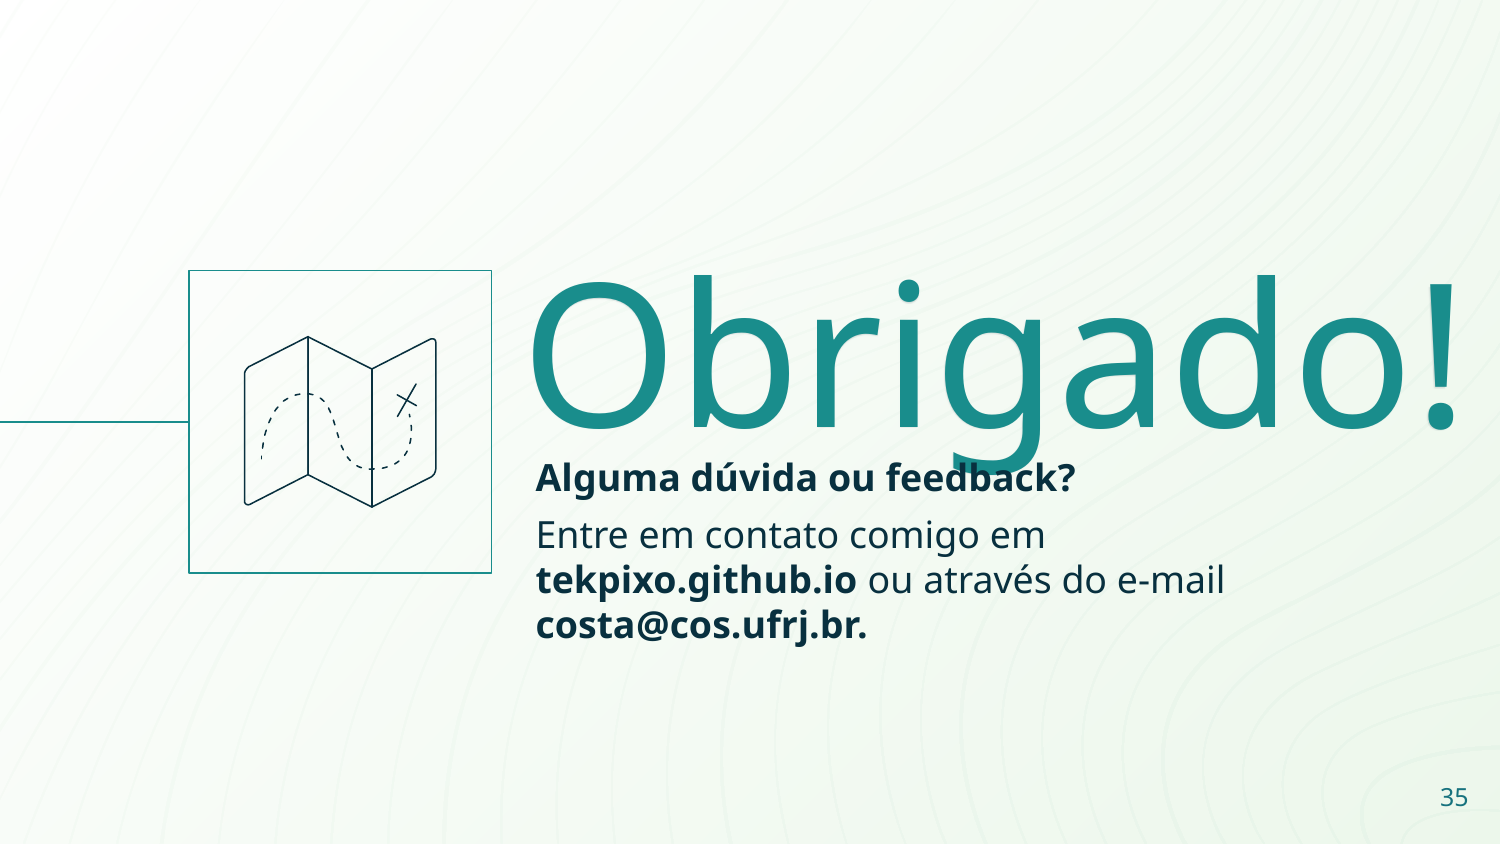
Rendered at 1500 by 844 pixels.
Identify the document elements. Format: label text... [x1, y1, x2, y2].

slide_number 35 [1378, 766, 1469, 832]
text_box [244, 336, 437, 508]
title Obrigado! [521, 264, 1469, 462]
text_box [188, 270, 492, 574]
subtitle Alguma dúvida ou feedback? Entre em contato comigo em tekpixo.github.io ou através do e-mail costa@cos.ufrj.br. [535, 454, 1332, 580]
